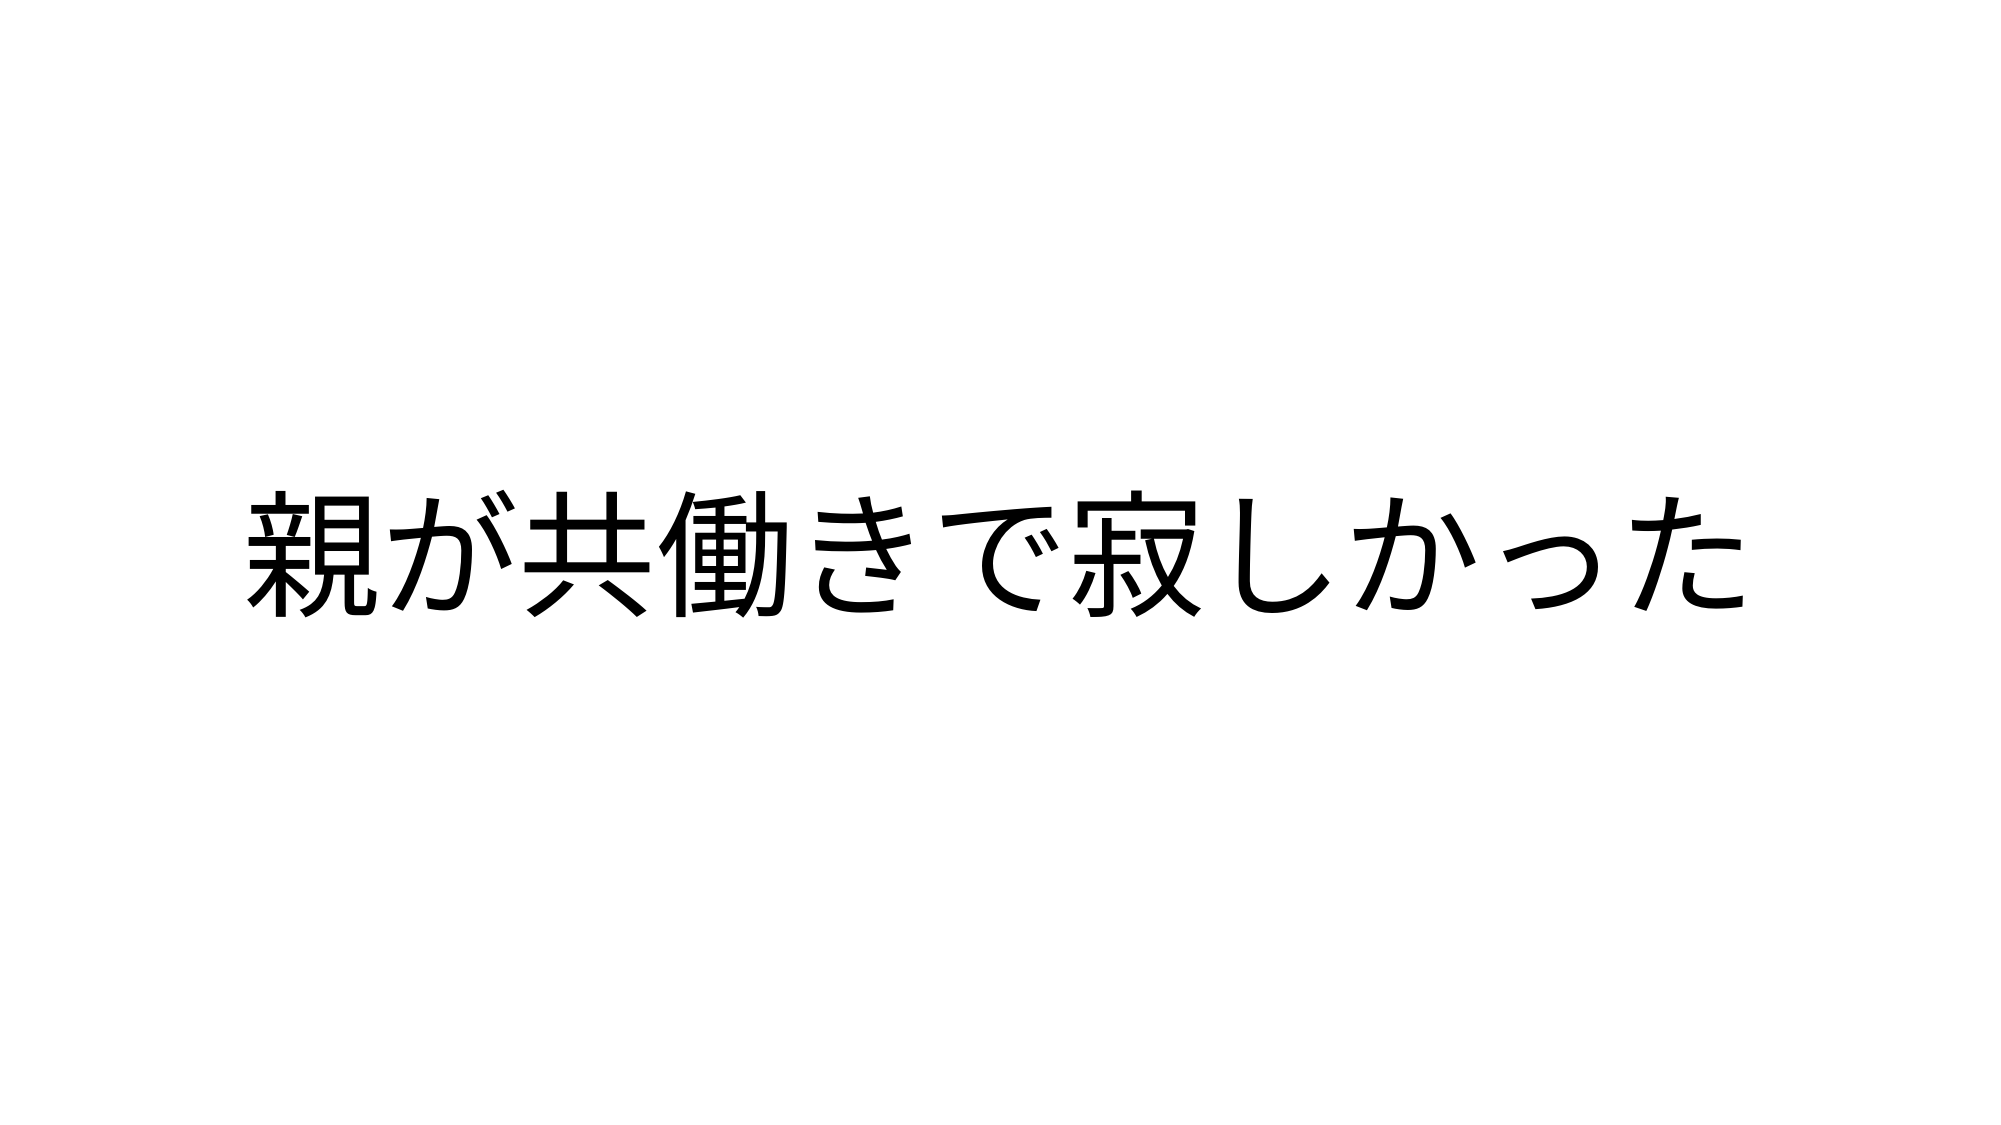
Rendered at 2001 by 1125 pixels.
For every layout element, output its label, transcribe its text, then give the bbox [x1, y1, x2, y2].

text_box 親が共働きで寂しかった [137, 453, 1863, 672]
